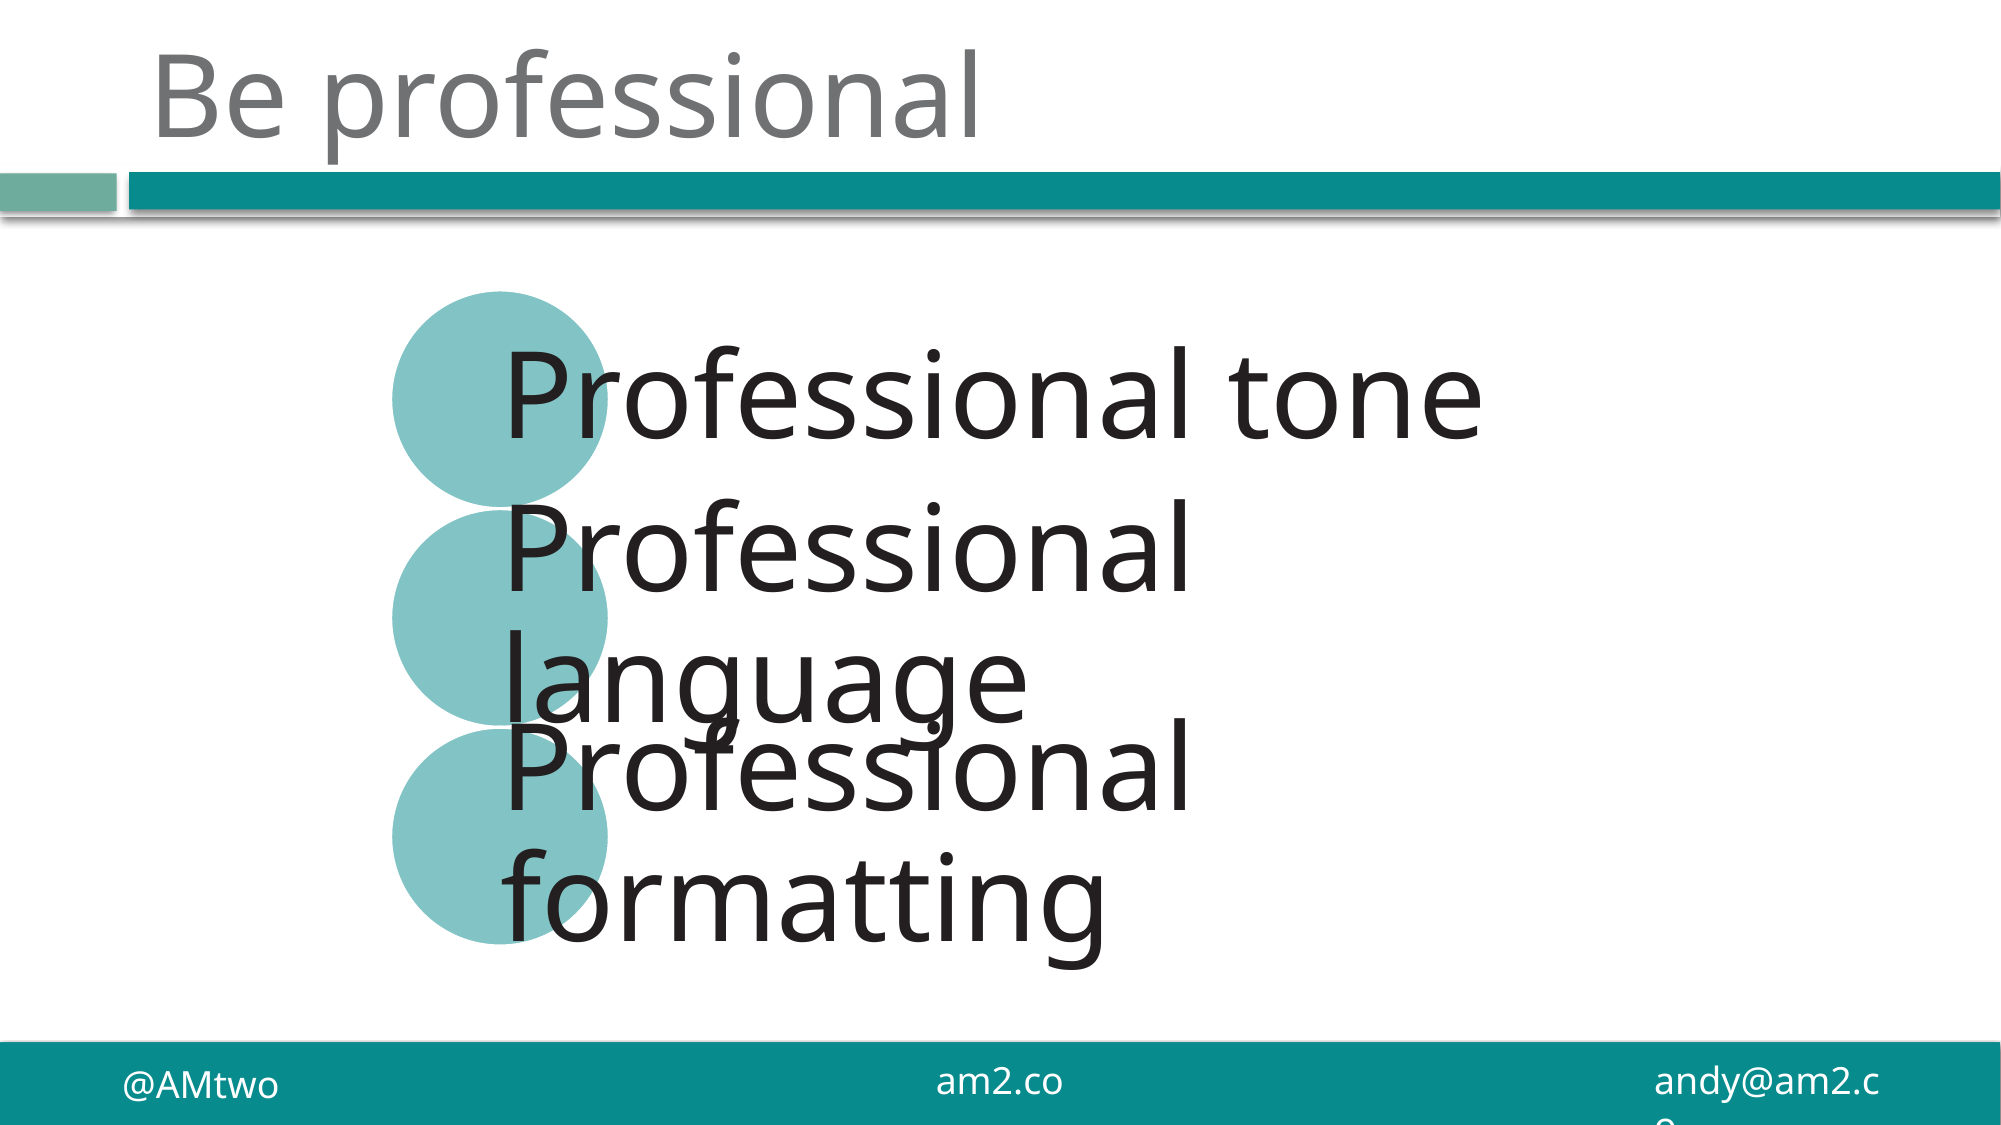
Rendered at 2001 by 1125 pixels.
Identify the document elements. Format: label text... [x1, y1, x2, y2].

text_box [332, 228, 1667, 1008]
title Be professional [133, 15, 1917, 169]
